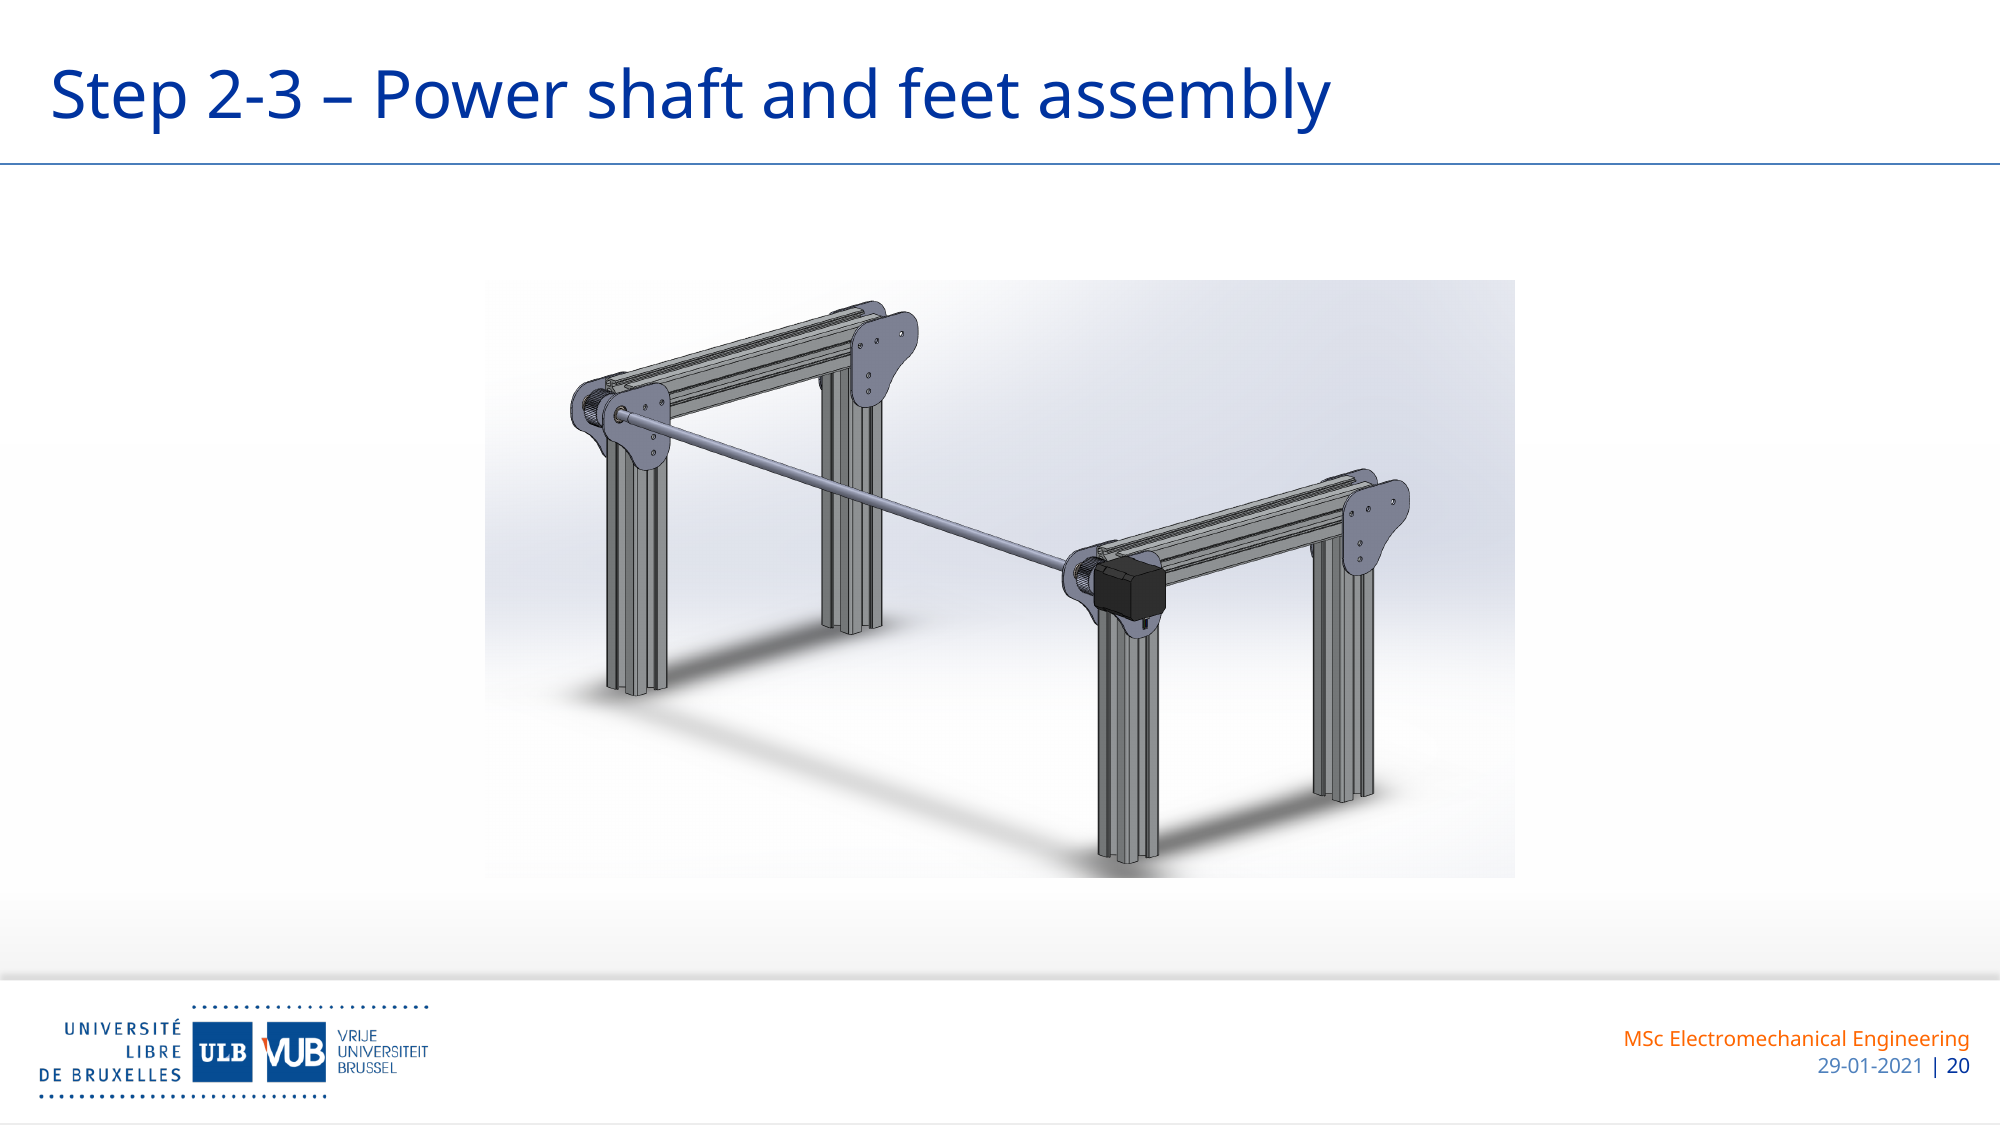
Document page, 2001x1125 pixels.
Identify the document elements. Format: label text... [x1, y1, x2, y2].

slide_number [1487, 1025, 1975, 1125]
title Step 2-3 – Power shaft and feet assembly [50, 52, 1853, 241]
picture [38, 997, 434, 1110]
picture [0, 165, 2000, 980]
picture [0, 0, 2000, 163]
